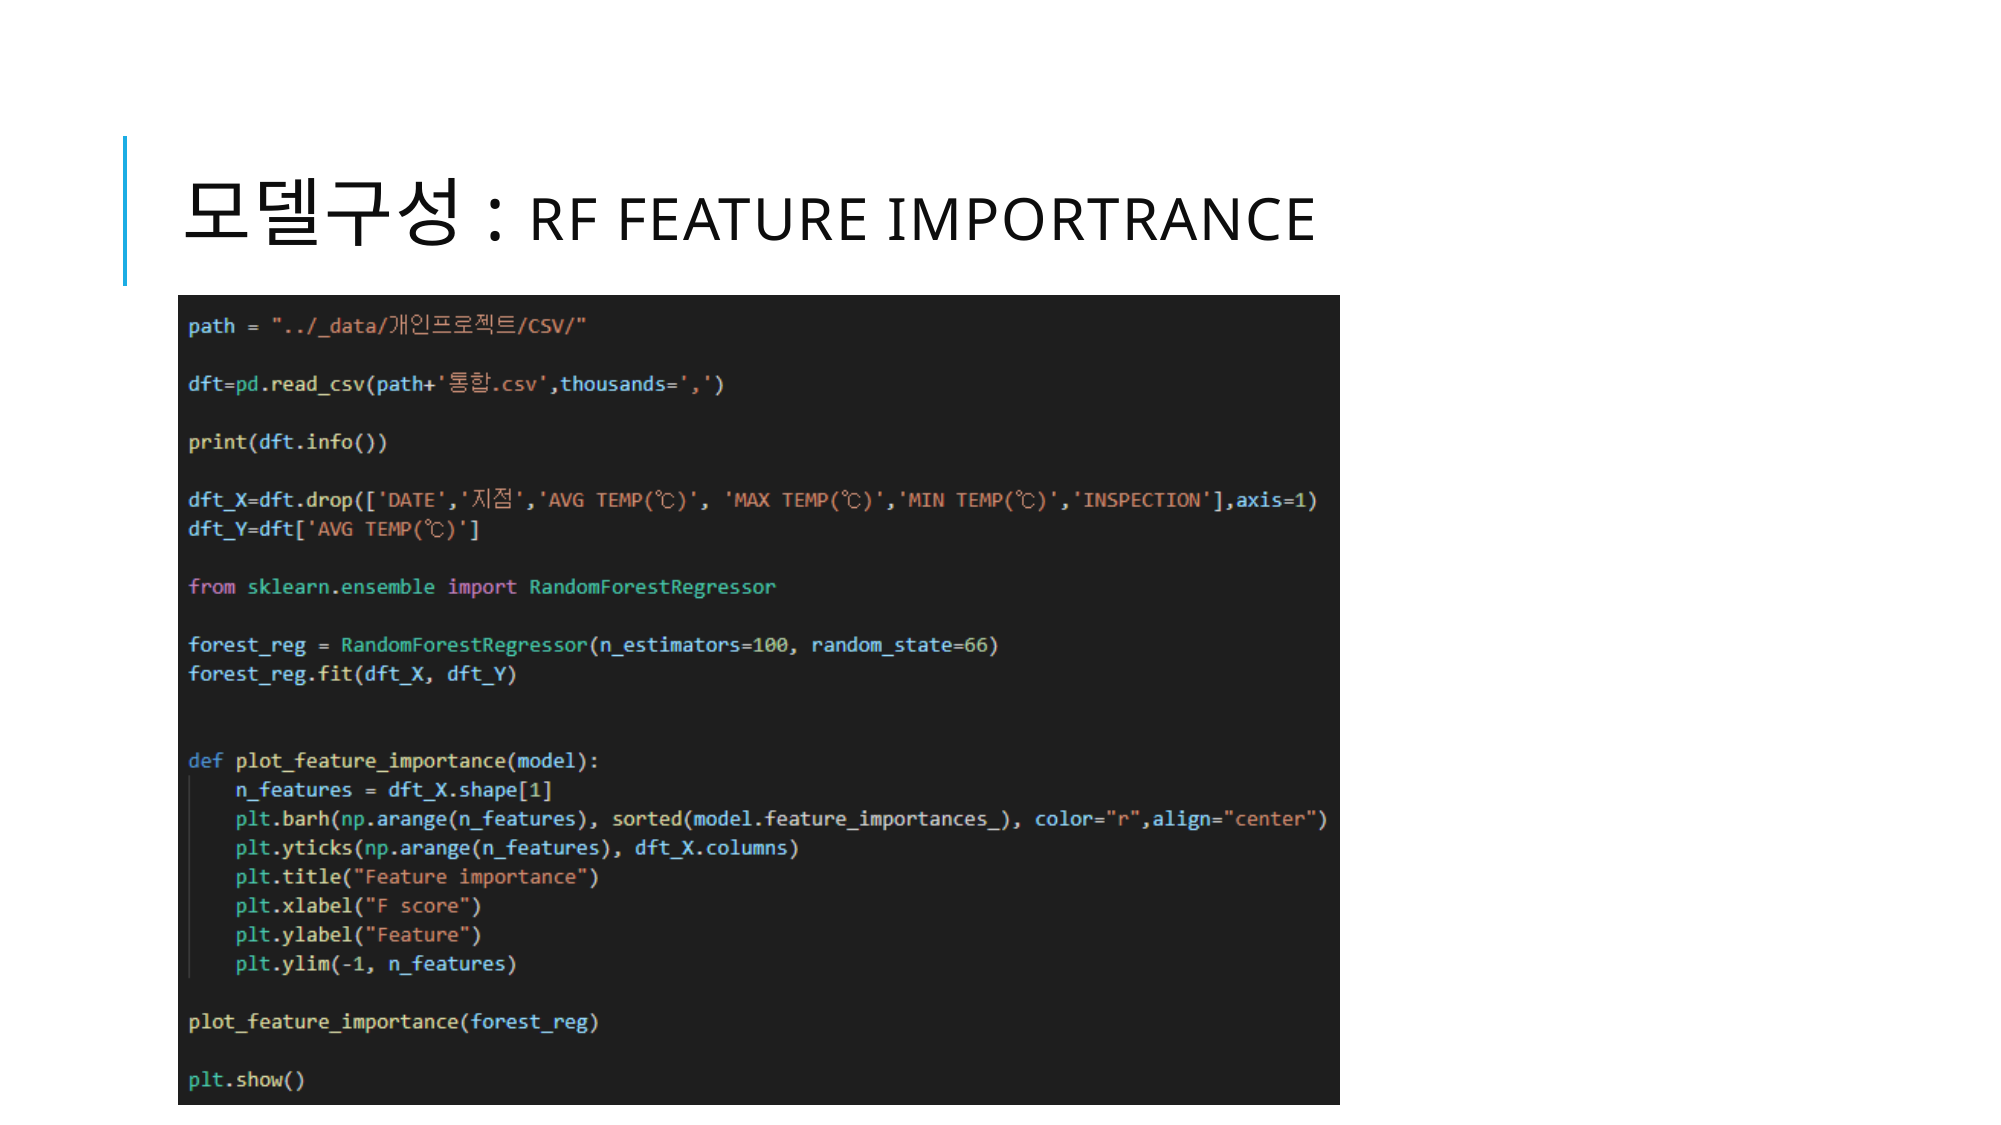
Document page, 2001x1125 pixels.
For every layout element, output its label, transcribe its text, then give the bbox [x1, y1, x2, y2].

title 모델구성: RF Feature importrance [168, 96, 1763, 342]
picture [178, 294, 1340, 1105]
